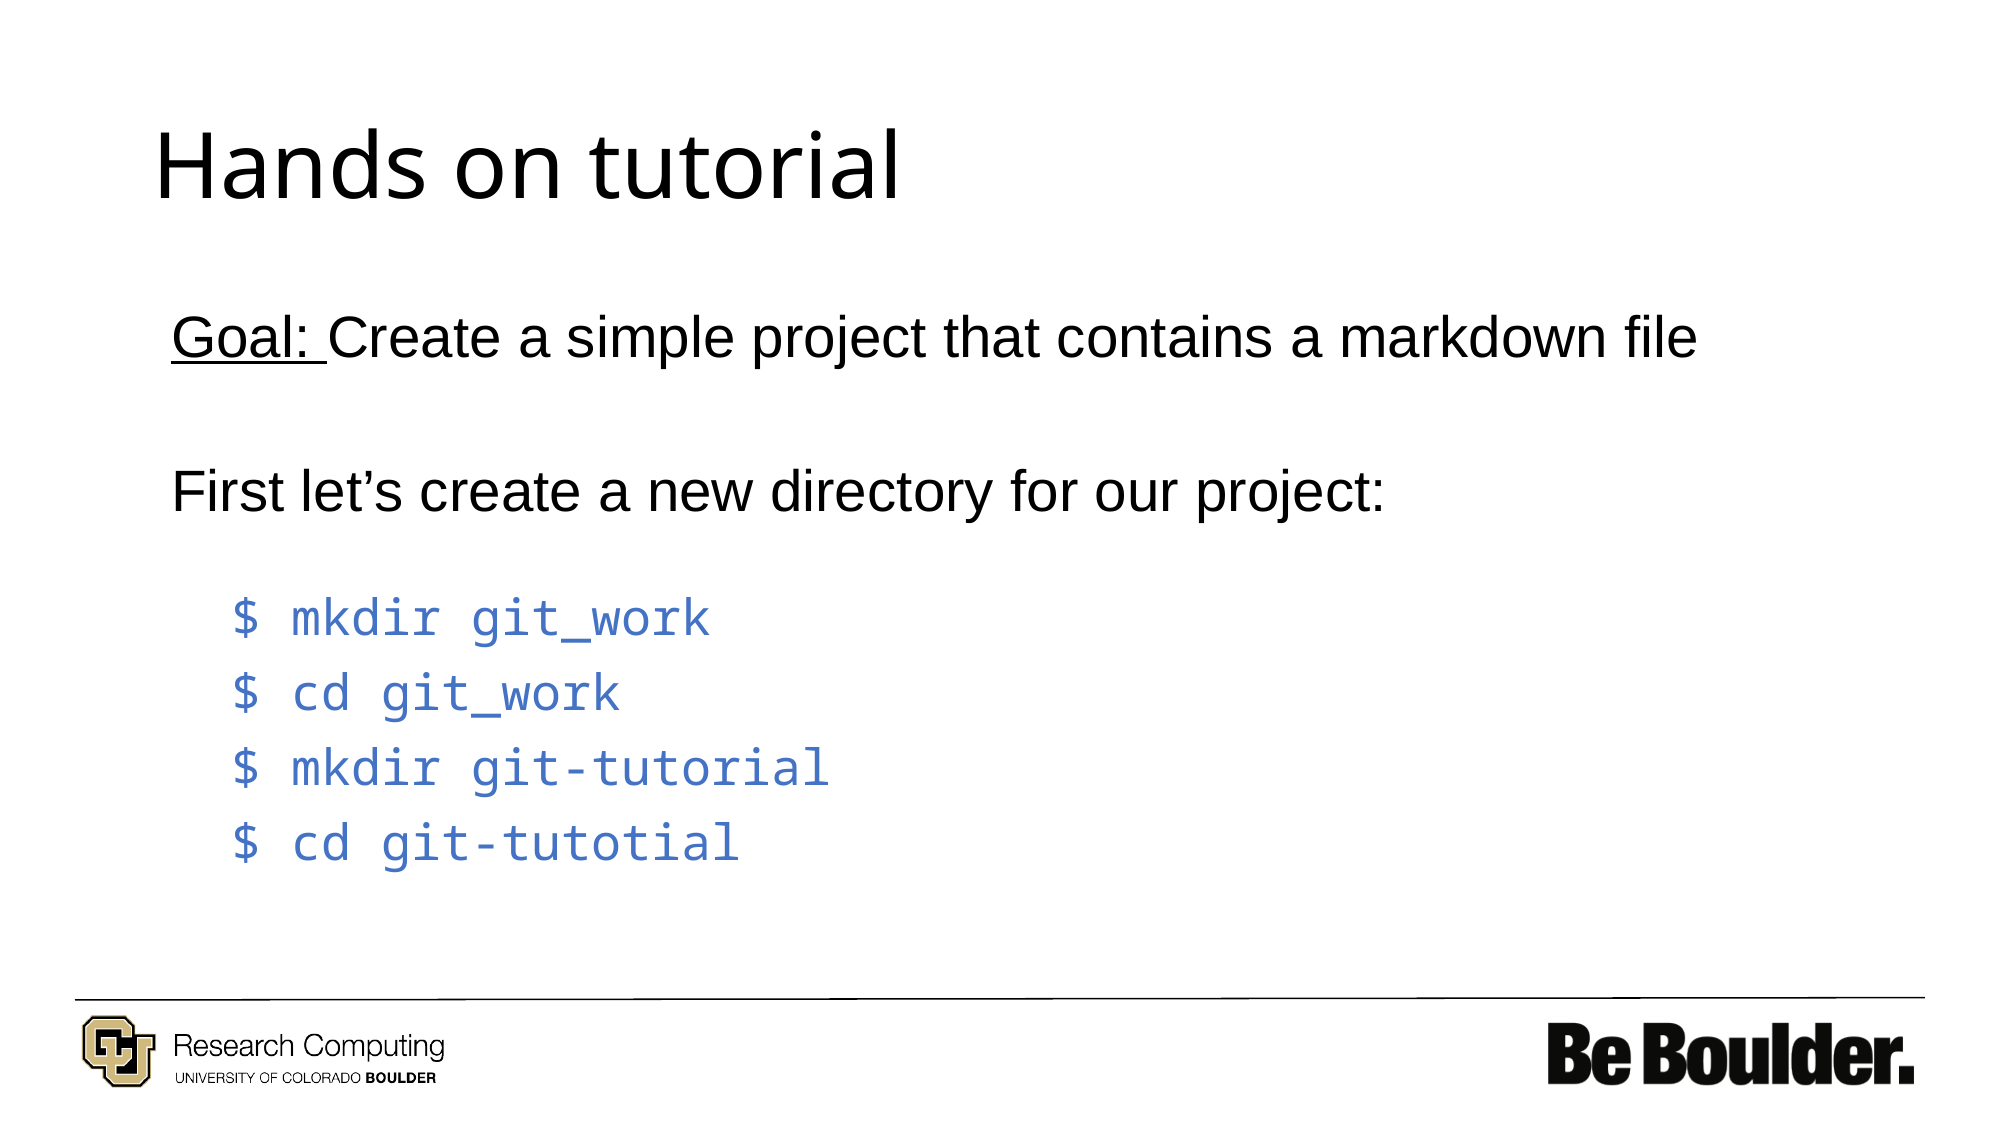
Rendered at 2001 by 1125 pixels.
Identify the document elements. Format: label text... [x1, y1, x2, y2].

picture [81, 1015, 444, 1088]
list Goal: Create a simple project that contains a markdown file First let’s create a new directory for our project: $ mkdir git_work $ cd git_work $ mkdir git-tutorial $ cd git-tutotial [137, 299, 1863, 983]
title Hands on tutorial [137, 59, 1863, 278]
picture [1524, 1015, 1938, 1088]
